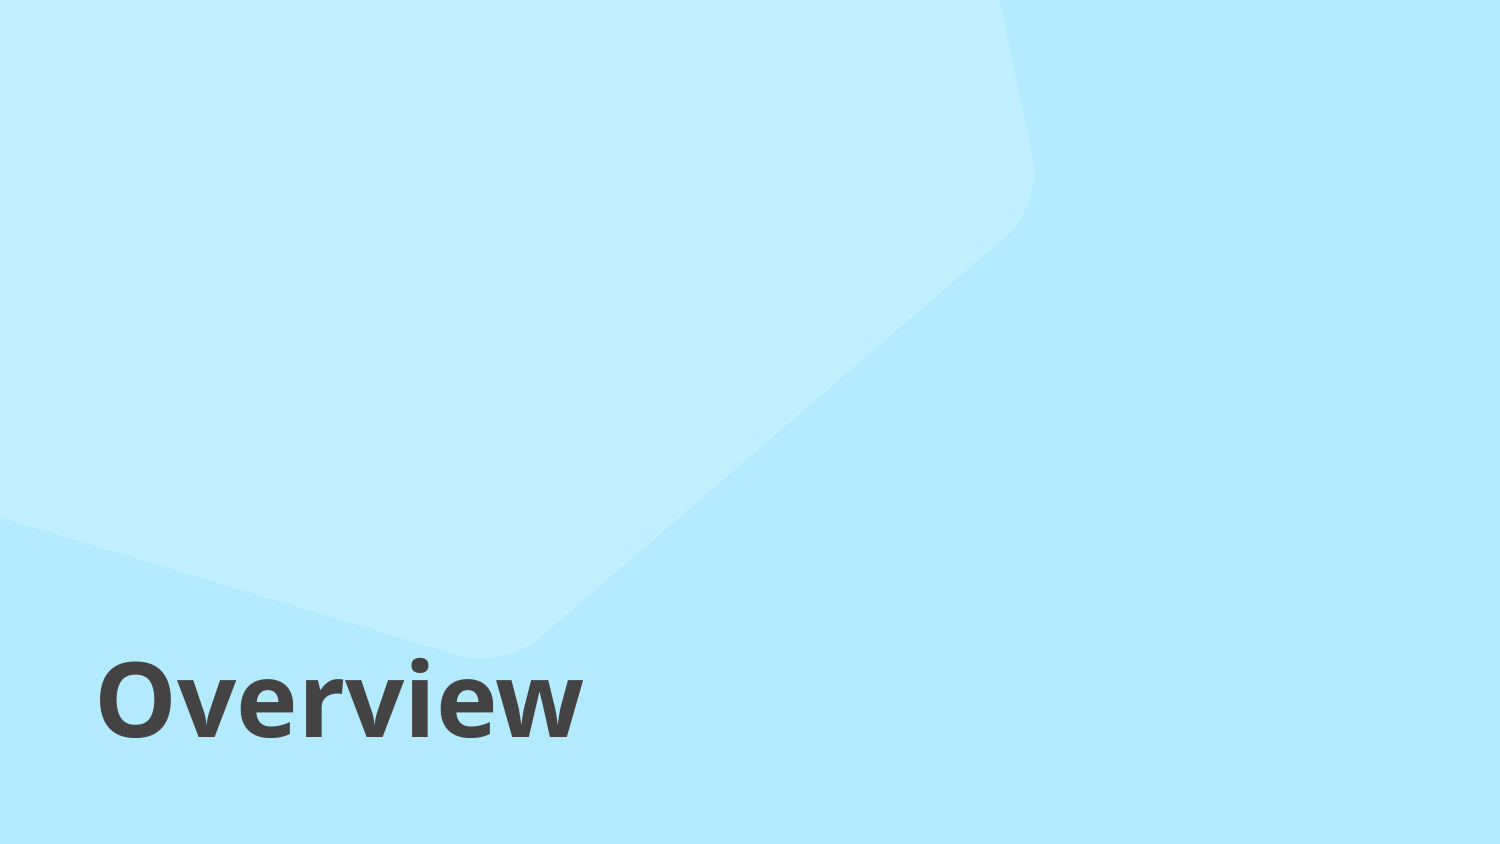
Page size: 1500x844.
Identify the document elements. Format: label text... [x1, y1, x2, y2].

text_box Overview [79, 618, 1455, 721]
picture [0, 0, 1500, 844]
